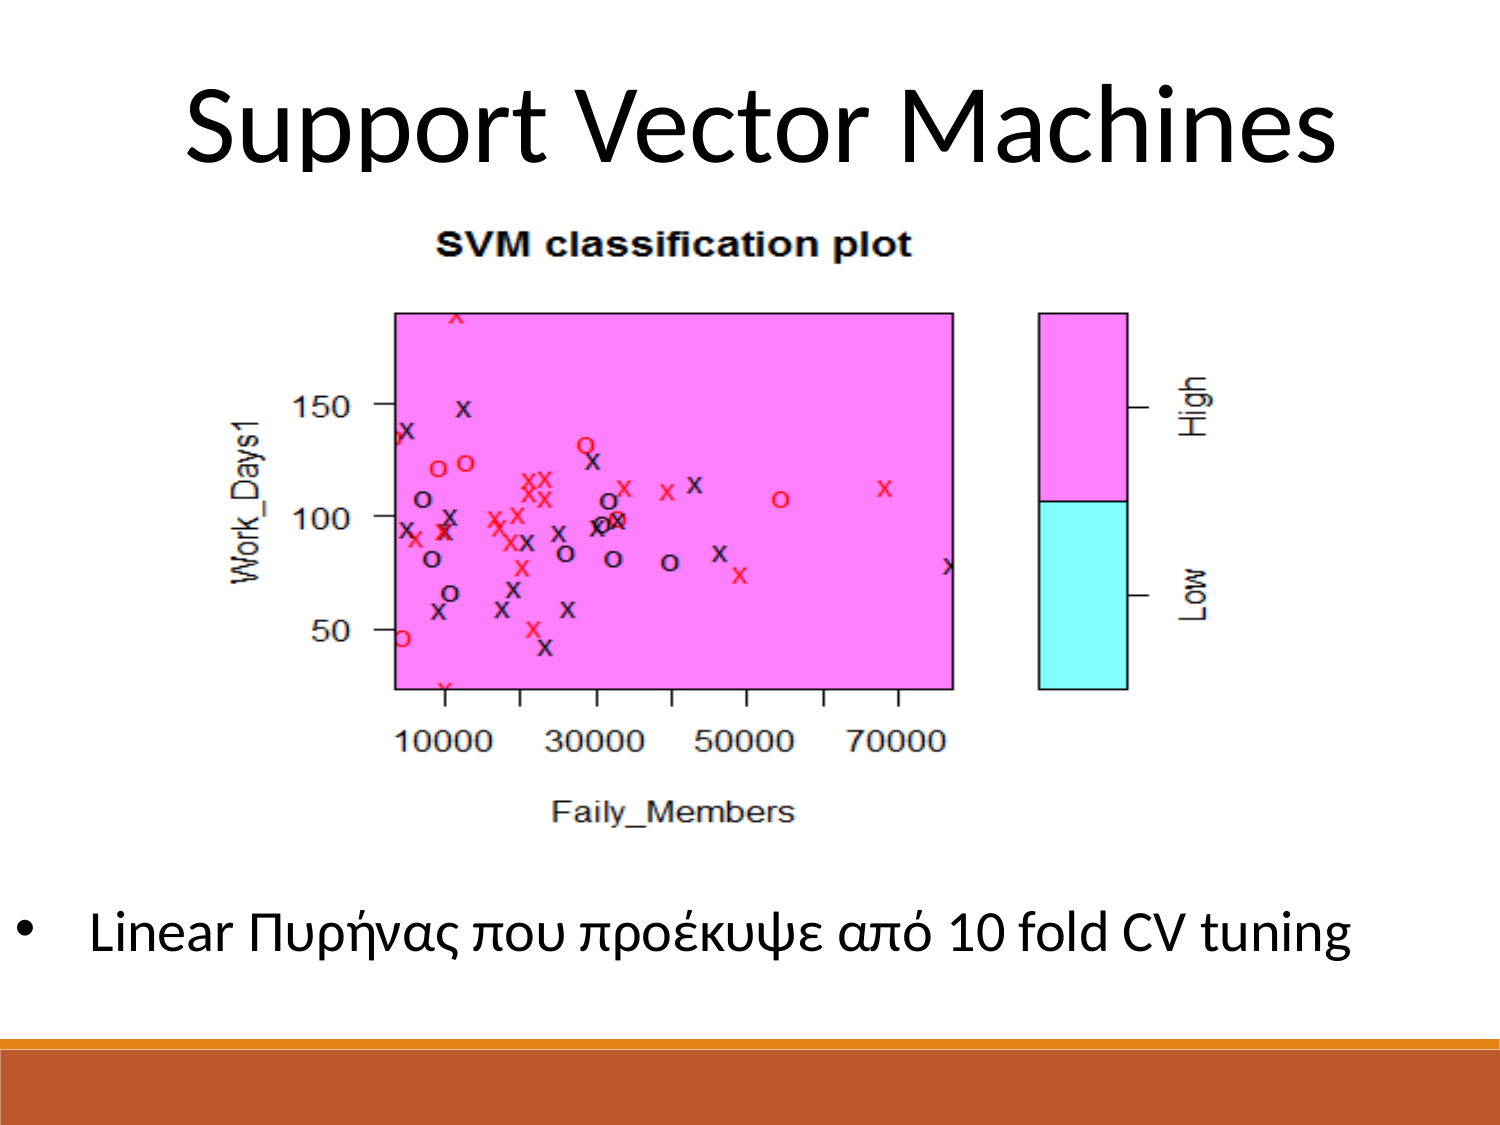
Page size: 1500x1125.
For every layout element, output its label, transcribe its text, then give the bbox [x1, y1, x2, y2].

text_box Linear Πυρήνας που προέκυψε από 10 fold CV tuning [0, 885, 1459, 970]
picture [217, 172, 1306, 867]
text_box Support Vector Machines [64, 42, 1459, 193]
